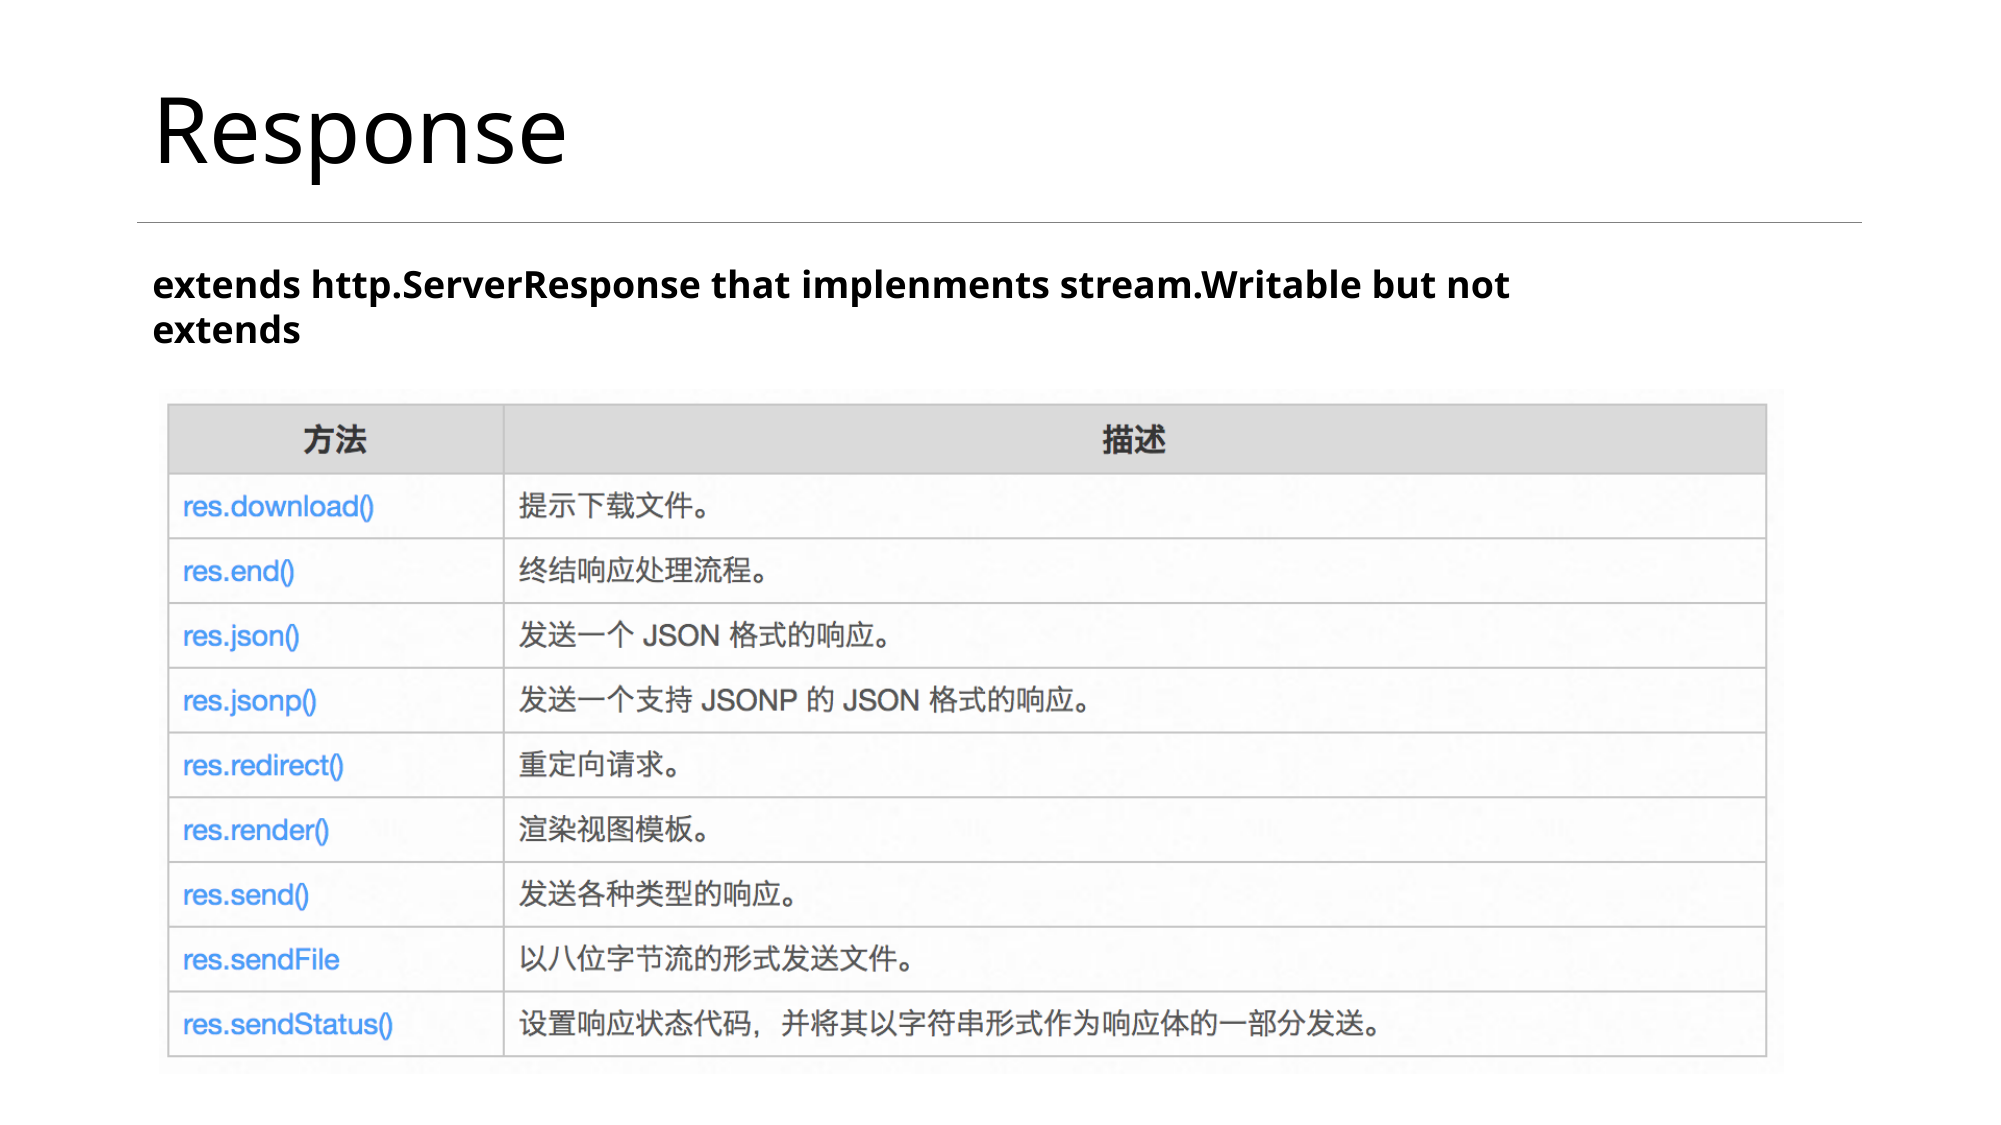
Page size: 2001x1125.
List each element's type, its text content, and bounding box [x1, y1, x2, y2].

picture [159, 389, 1785, 1074]
title Response [137, 44, 1863, 223]
text_box extends http.ServerResponse that implenments stream.Writable but not extends [137, 253, 1670, 359]
